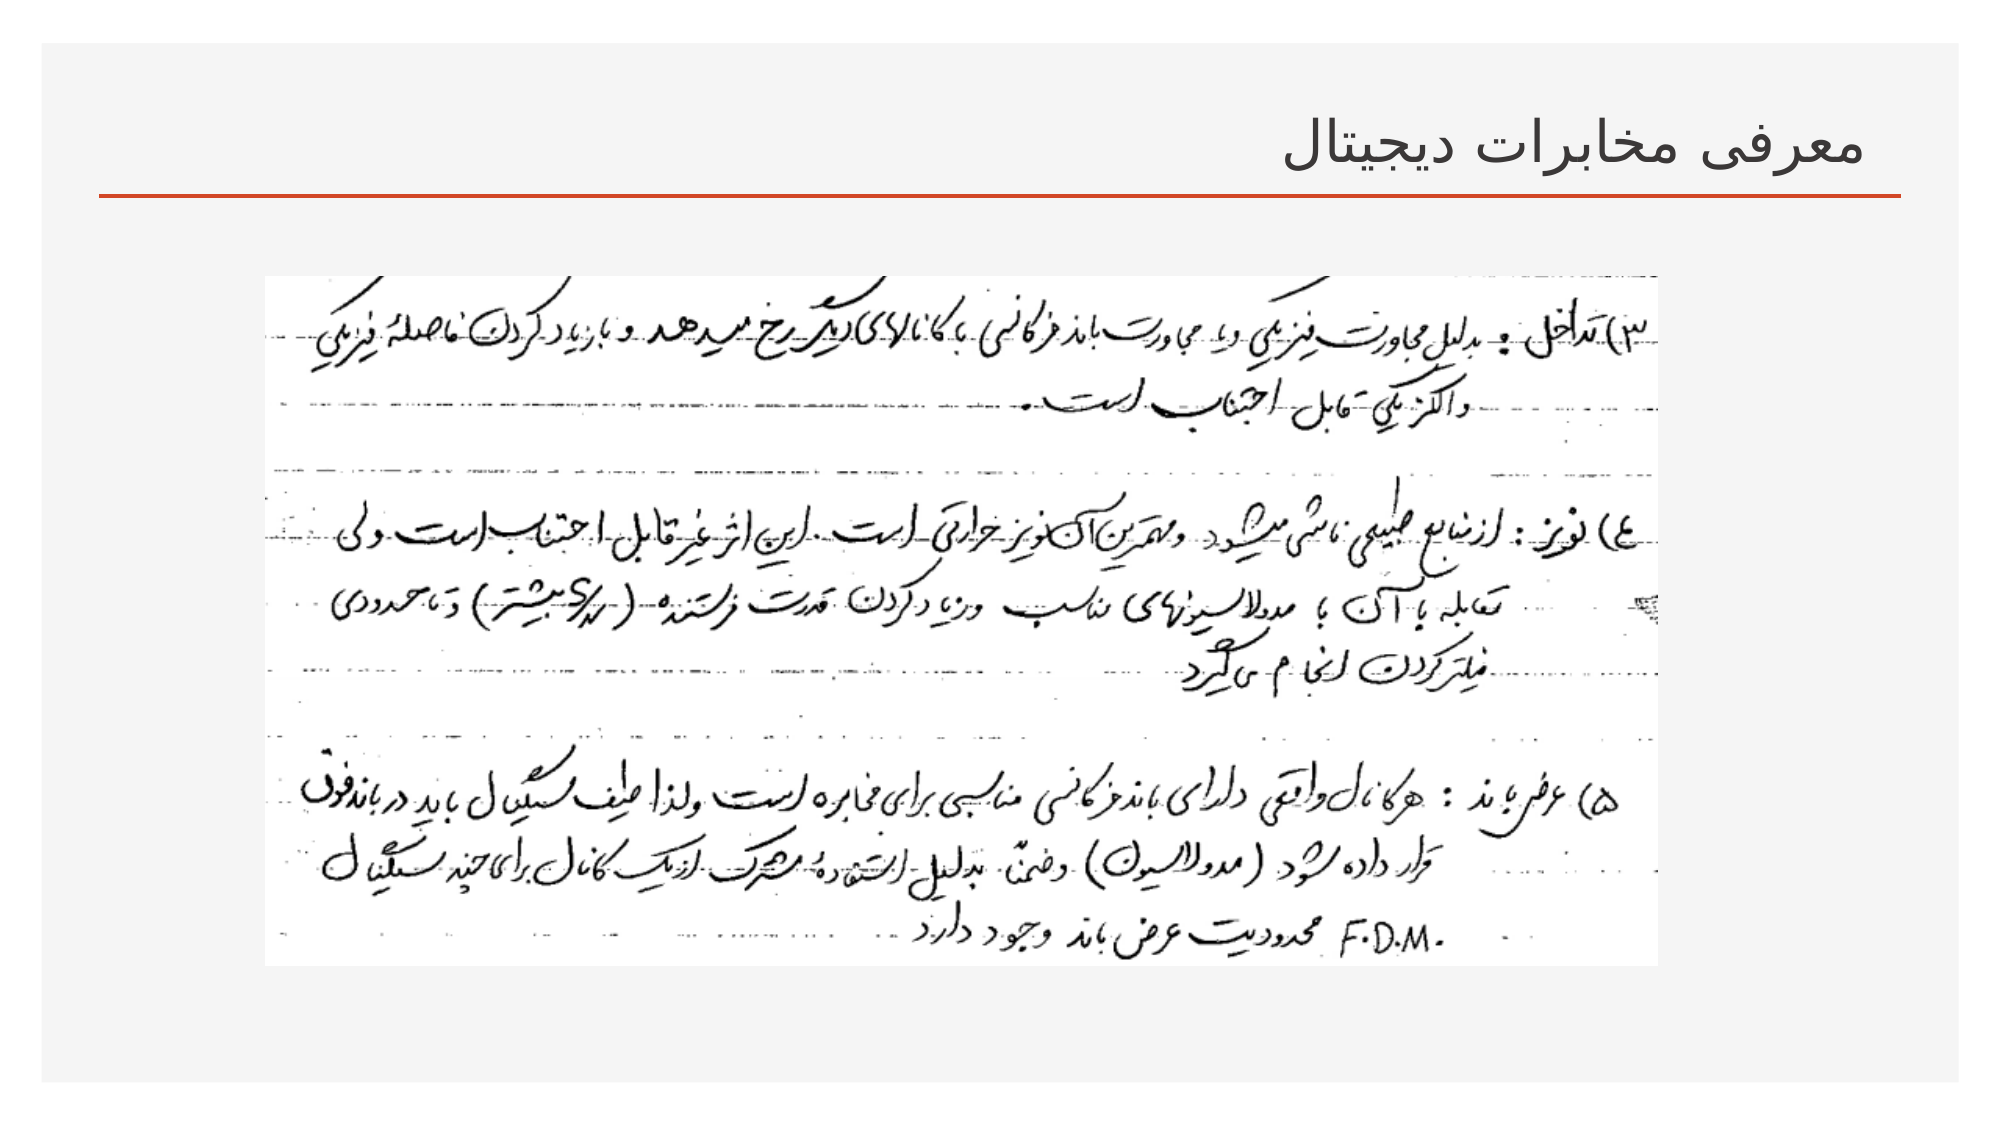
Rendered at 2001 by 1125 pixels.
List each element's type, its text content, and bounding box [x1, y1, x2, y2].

title معرفی مخابرات دیجیتال [754, 77, 1883, 182]
picture [265, 276, 1658, 966]
